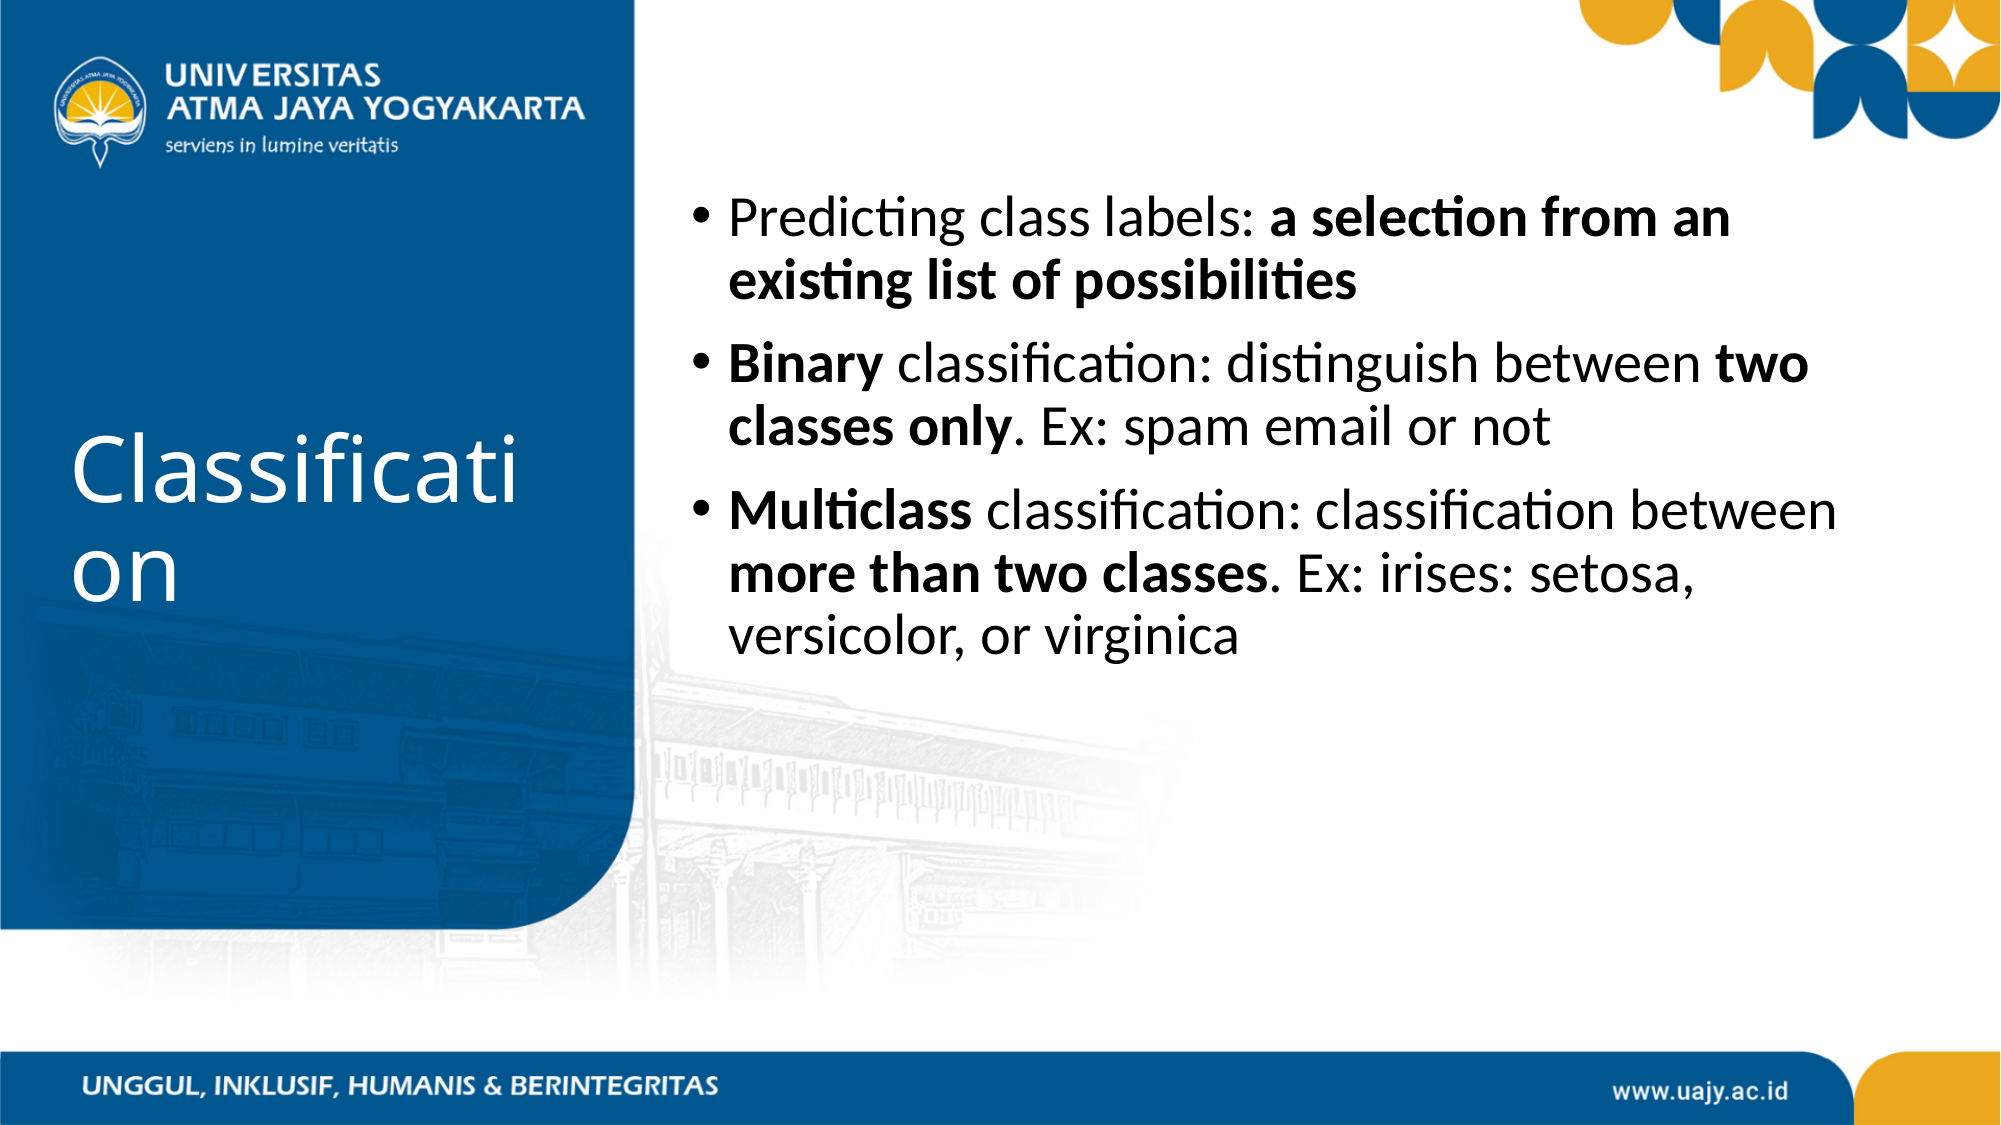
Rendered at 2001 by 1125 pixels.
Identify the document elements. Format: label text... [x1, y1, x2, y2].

picture [0, 0, 2001, 1125]
list Predicting class labels: a selection from an existing list of possibilities Binary classification: distinguish between two classes only. Ex: spam email or not Multiclass classification: classification between more than two classes. Ex: irises: setosa, versicolor, or virginica [676, 178, 1868, 997]
title Classification [54, 369, 574, 677]
